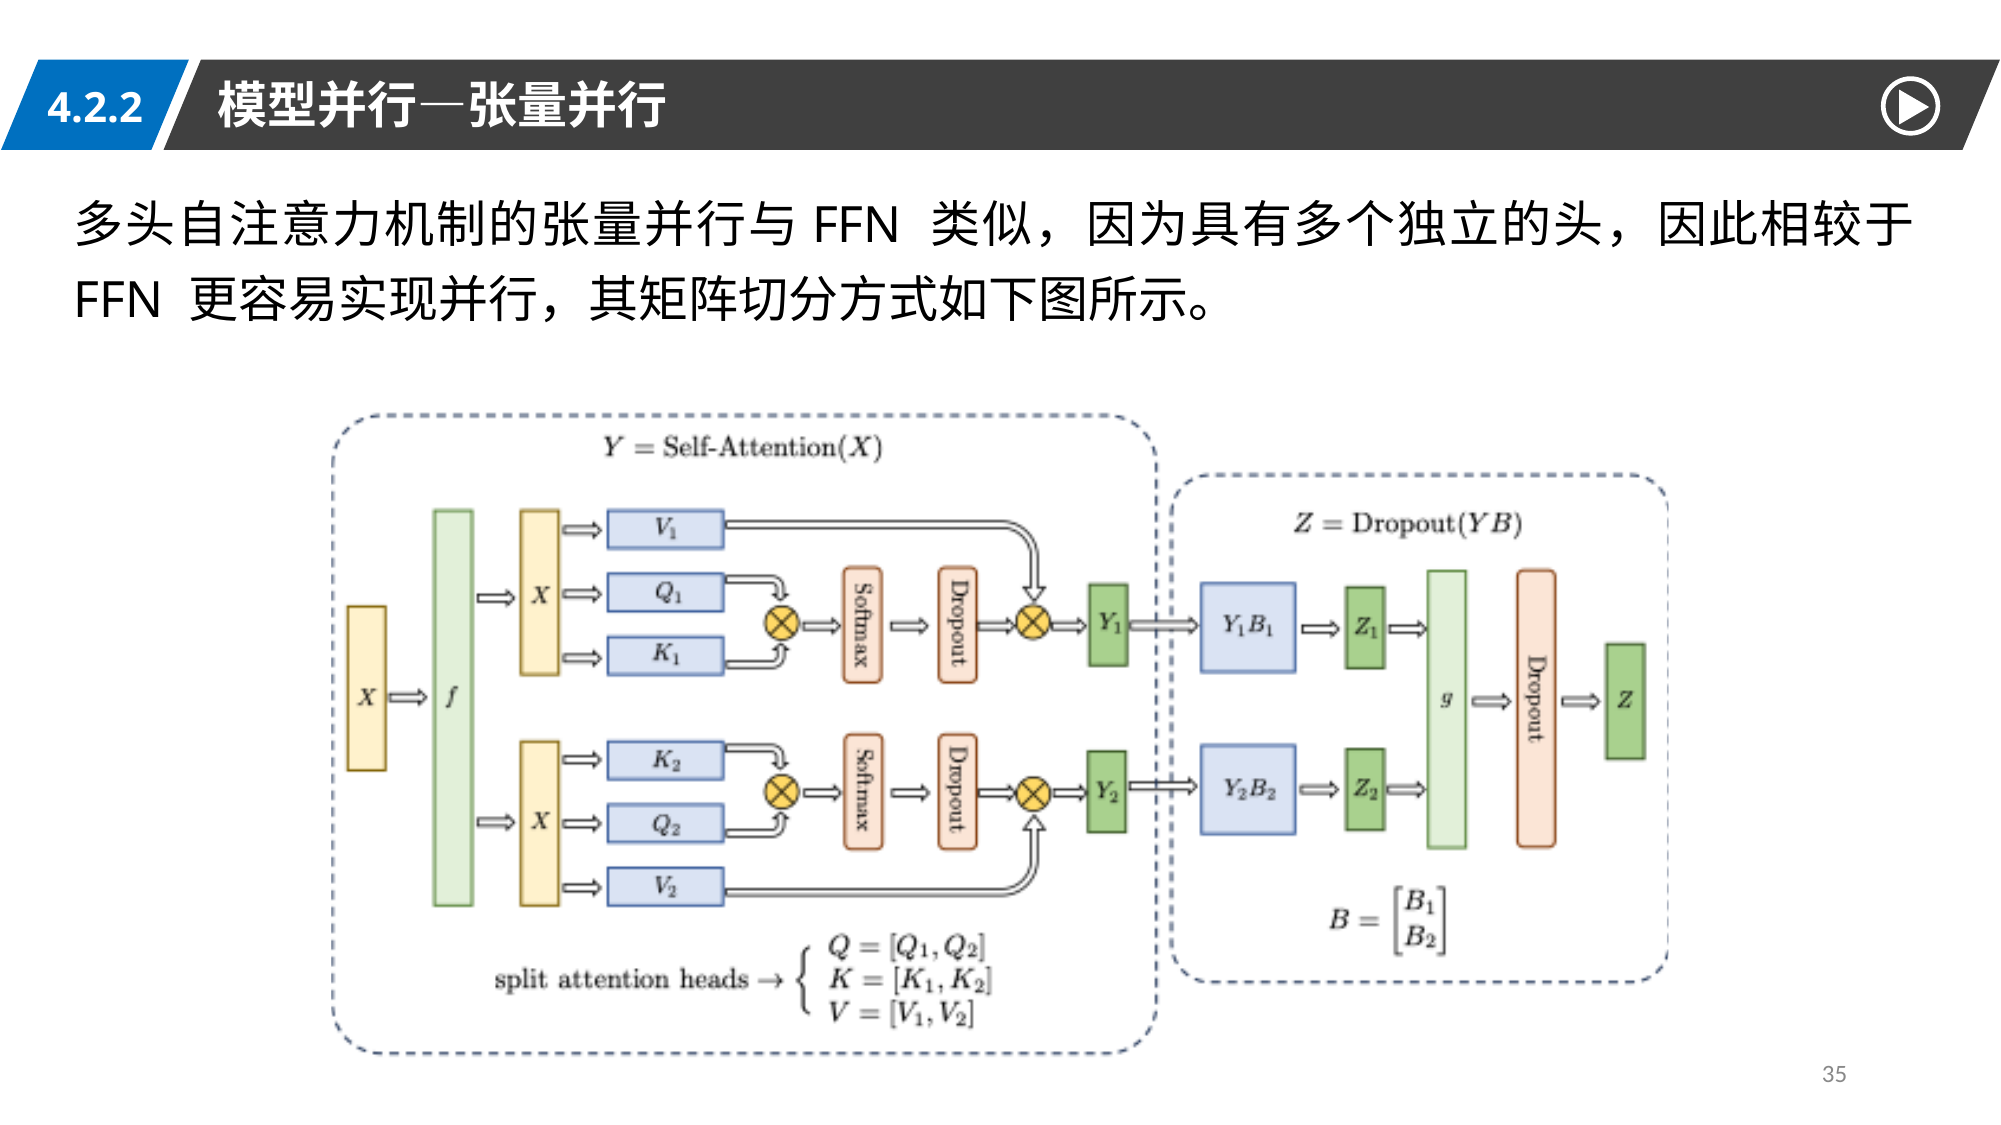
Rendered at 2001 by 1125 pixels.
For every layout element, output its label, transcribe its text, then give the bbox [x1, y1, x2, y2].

slide_number 35 [1412, 1042, 1863, 1103]
text_box 多头自注意力机制的张量并行与FFN 类似，因为具有多个独立的头，因此相较于FFN 更容易实现并行，其矩阵切分方式如下图所示。 [58, 170, 1942, 336]
text_box [163, 59, 2000, 150]
text_box 模型并行—张量并行 [203, 66, 683, 142]
picture [331, 409, 1669, 1059]
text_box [1883, 78, 1939, 134]
text_box [1, 89, 157, 150]
text_box 4.2.2 [26, 73, 164, 138]
text_box [32, 59, 189, 120]
